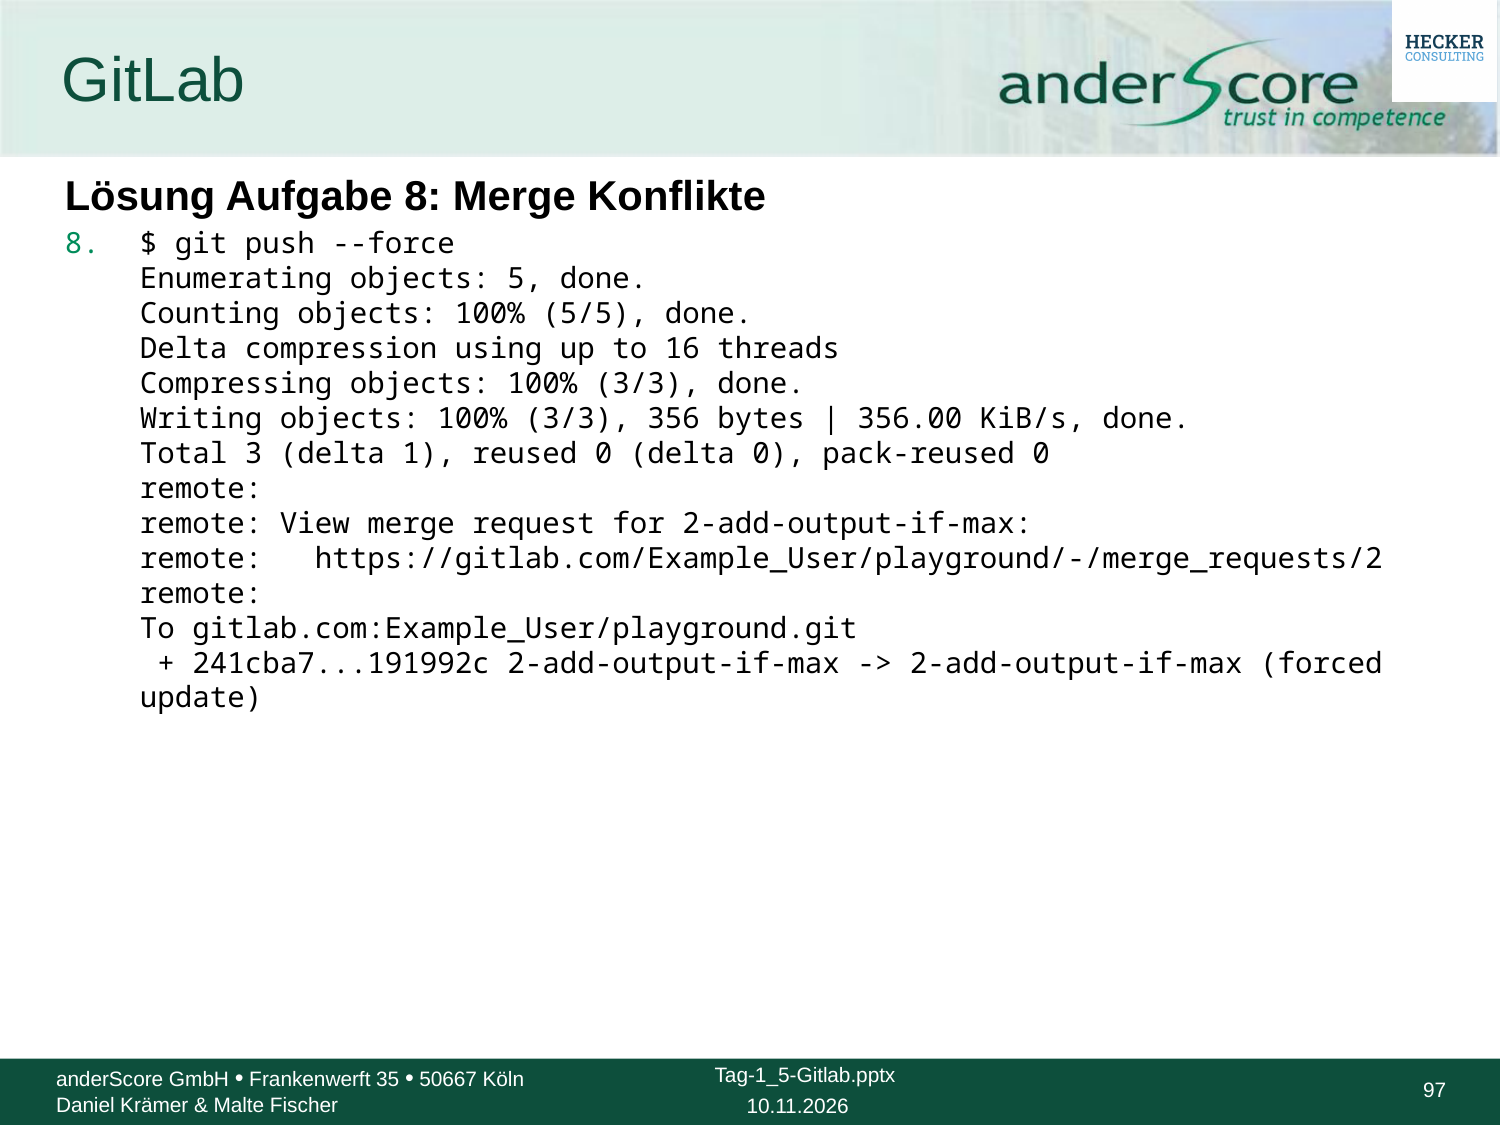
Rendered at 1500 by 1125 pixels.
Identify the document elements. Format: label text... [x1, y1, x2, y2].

picture [0, 0, 1500, 157]
title GitLab [46, 23, 975, 140]
list Lösung Aufgabe 8: Merge Konflikte $ git push --force Enumerating objects: 5, done. Counting objects: 100% (5/5), done. Delta compression using up to 16 threads Compressing objects: 100% (3/3), done. Writing objects: 100% (3/3), 356 bytes | 356.00 KiB/s, done. Total 3 (delta 1), reused 0 (delta 0), pack-reused 0 remote: remote: View merge request for 2-add-output-if-max: remote: https://gitlab.com/Example_User/playground/-/merge_requests/2 remote: To gitlab.com:Example_User/playground.git + 241cba7...191992c 2-add-output-if-max -> 2-add-output-if-max (forced update) [49, 160, 1447, 1047]
